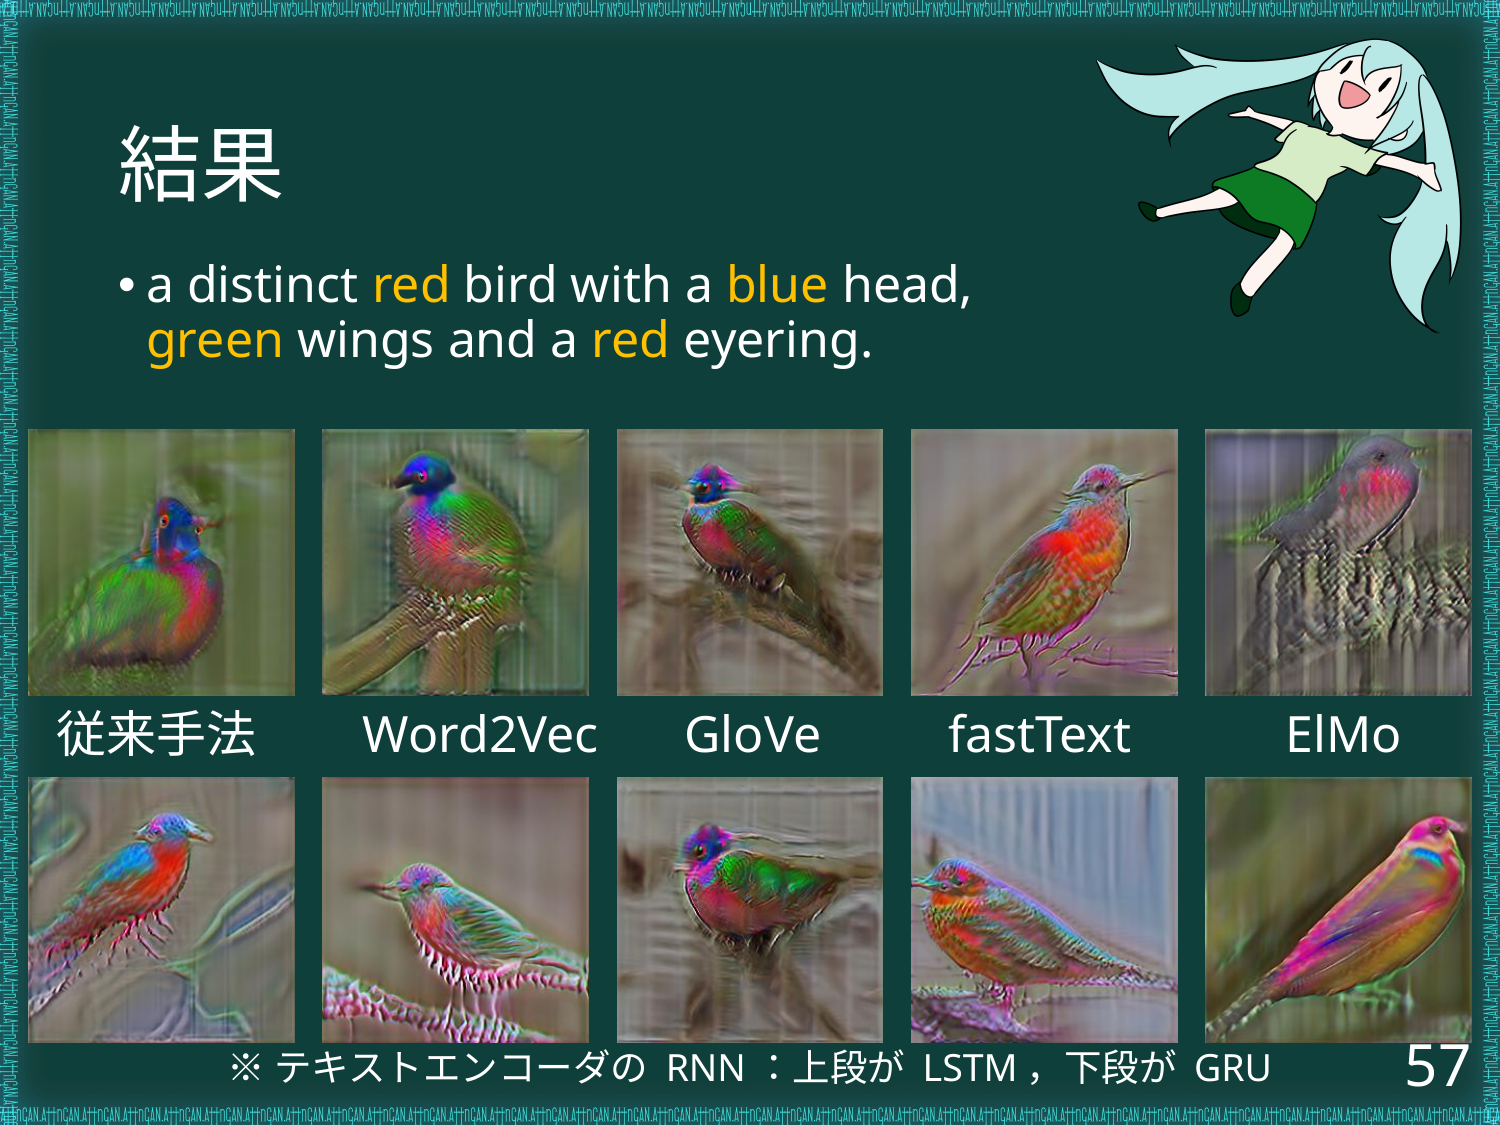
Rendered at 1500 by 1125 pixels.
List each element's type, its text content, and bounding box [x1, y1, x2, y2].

text_box 従来手法 [42, 695, 348, 771]
title 結果 [103, 59, 1086, 252]
text_box fastText [933, 695, 1195, 771]
text_box ※テキストエンコーダの RNN：上段が LSTM，下段が GRU [213, 1036, 1287, 1097]
slide_number 57 [1136, 1036, 1487, 1101]
text_box ElMo [1270, 696, 1436, 771]
text_box Word2Vec [348, 695, 652, 771]
text_box GloVe [669, 696, 869, 771]
picture [0, 0, 1500, 1125]
list a distinct red bird with a blue head, green wings and a red eyering. [103, 252, 1397, 967]
